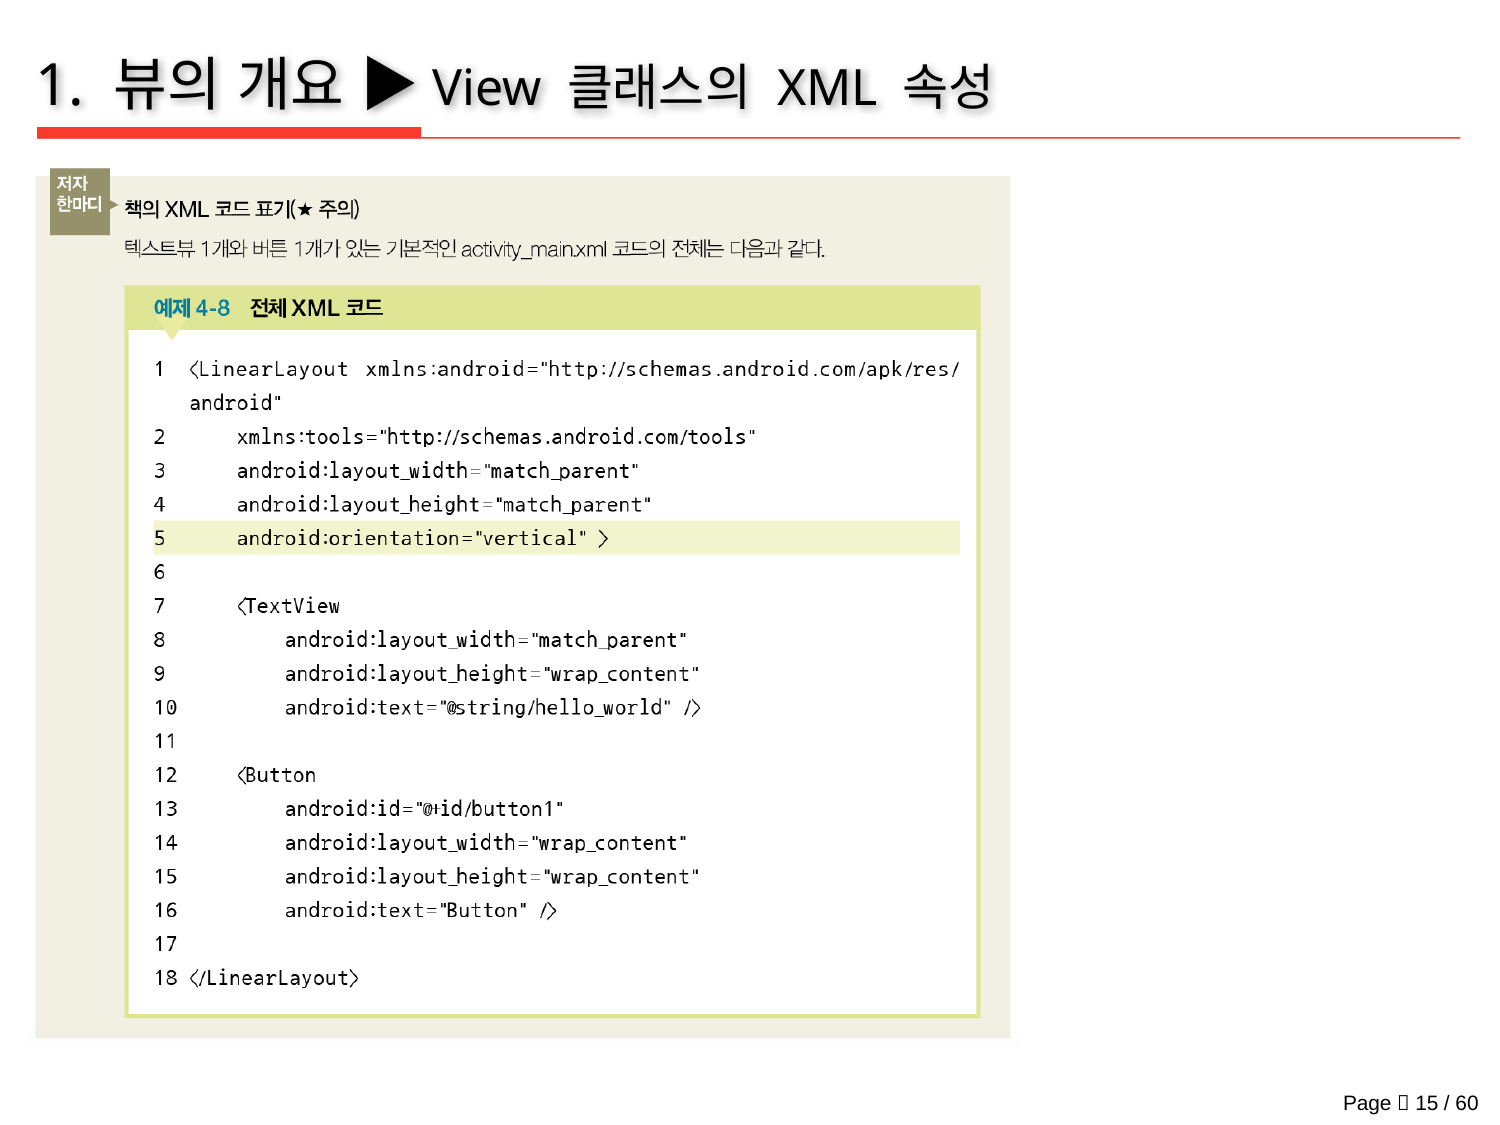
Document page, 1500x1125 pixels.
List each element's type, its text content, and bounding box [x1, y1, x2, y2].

title 1. 뷰의 개요 ▶View 클래스의 XML 속성 [35, 47, 1434, 142]
picture [26, 158, 1020, 1050]
